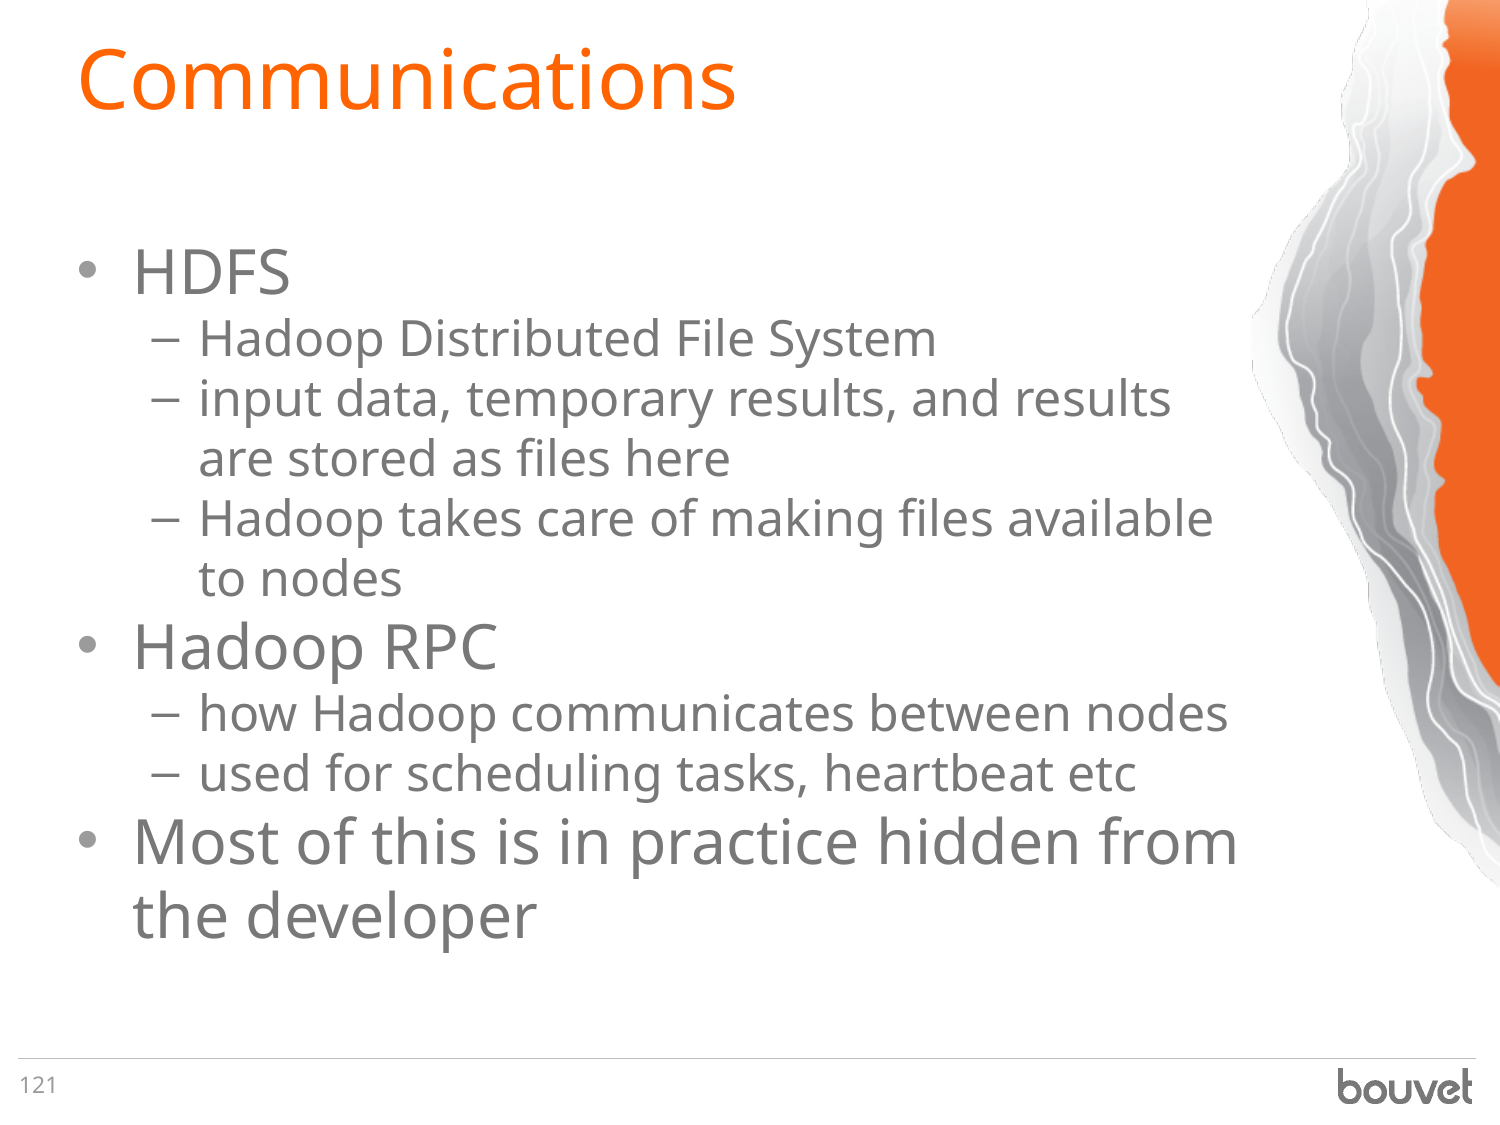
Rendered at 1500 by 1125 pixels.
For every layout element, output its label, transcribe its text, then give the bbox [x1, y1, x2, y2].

list HDFS Hadoop Distributed File System input data, temporary results, and results are stored as files here Hadoop takes care of making files available to nodes Hadoop RPC how Hadoop communicates between nodes used for scheduling tasks, heartbeat etc Most of this is in practice hidden from the developer [76, 231, 1247, 1004]
slide_number 121 [18, 1070, 137, 1101]
picture [1217, 0, 1500, 913]
picture [1338, 1068, 1472, 1104]
title Communications [76, 42, 1306, 220]
